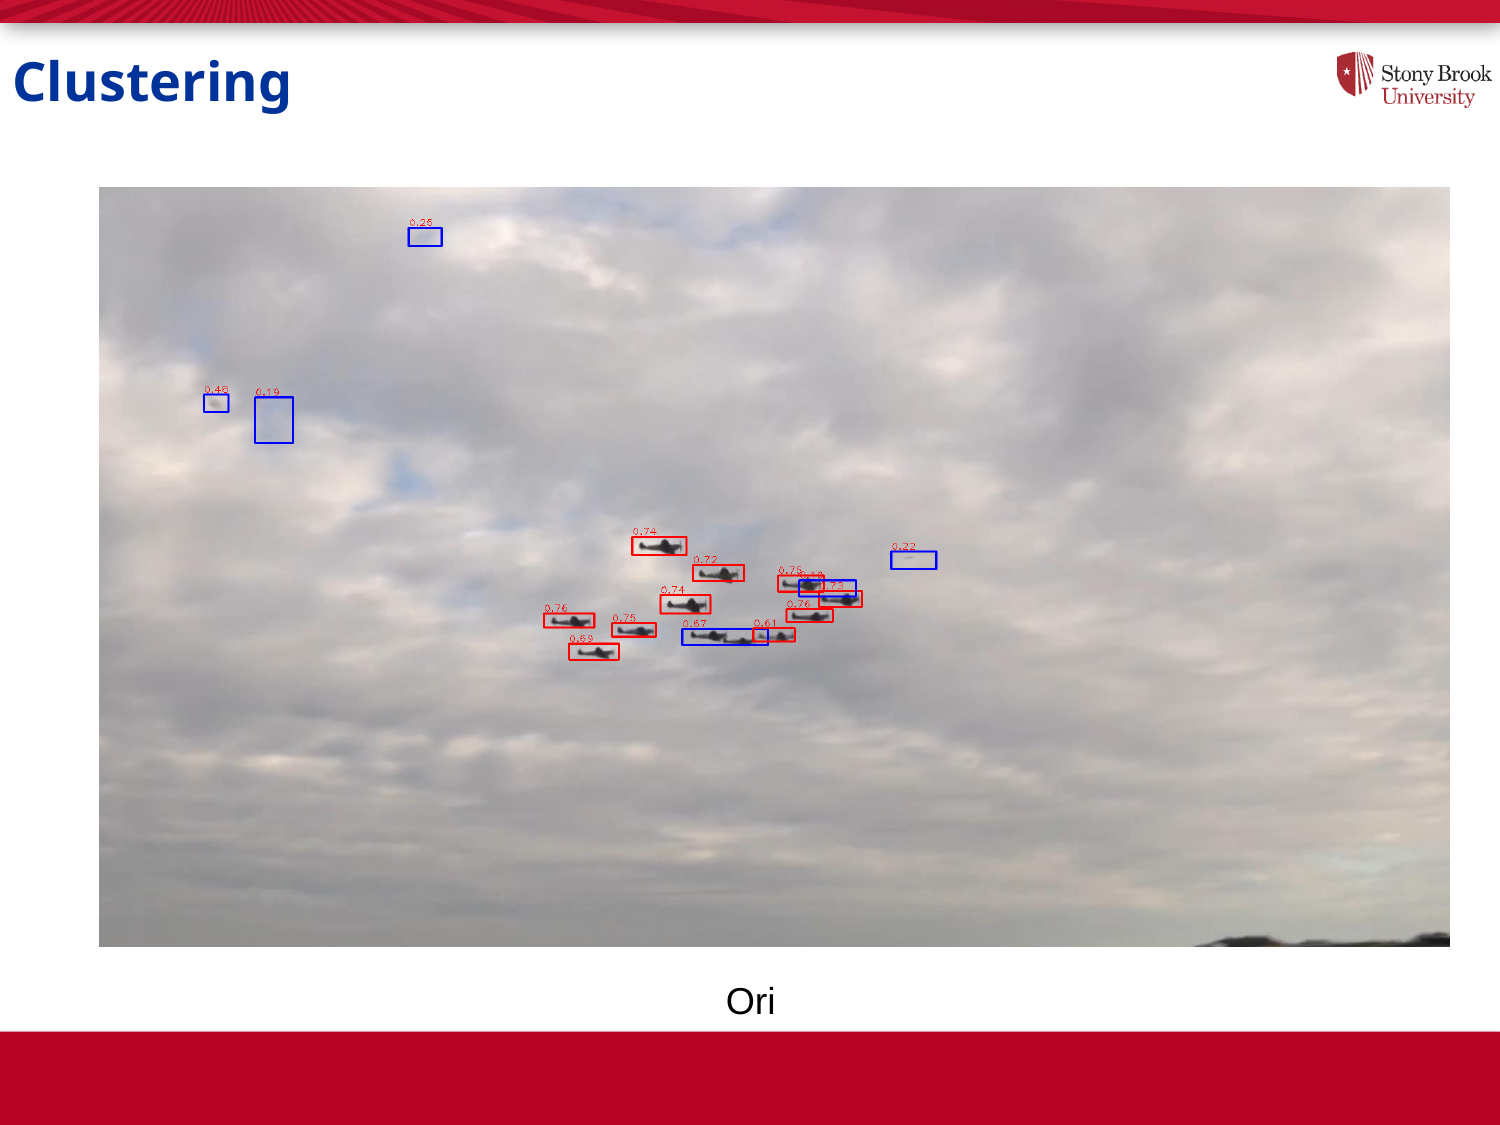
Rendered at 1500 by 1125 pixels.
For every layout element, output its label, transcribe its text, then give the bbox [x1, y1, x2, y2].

title Clustering [12, 27, 1479, 146]
picture [99, 187, 1451, 948]
picture [1479, 52, 1492, 108]
picture [0, 0, 1500, 23]
text_box Ori [711, 969, 791, 1030]
